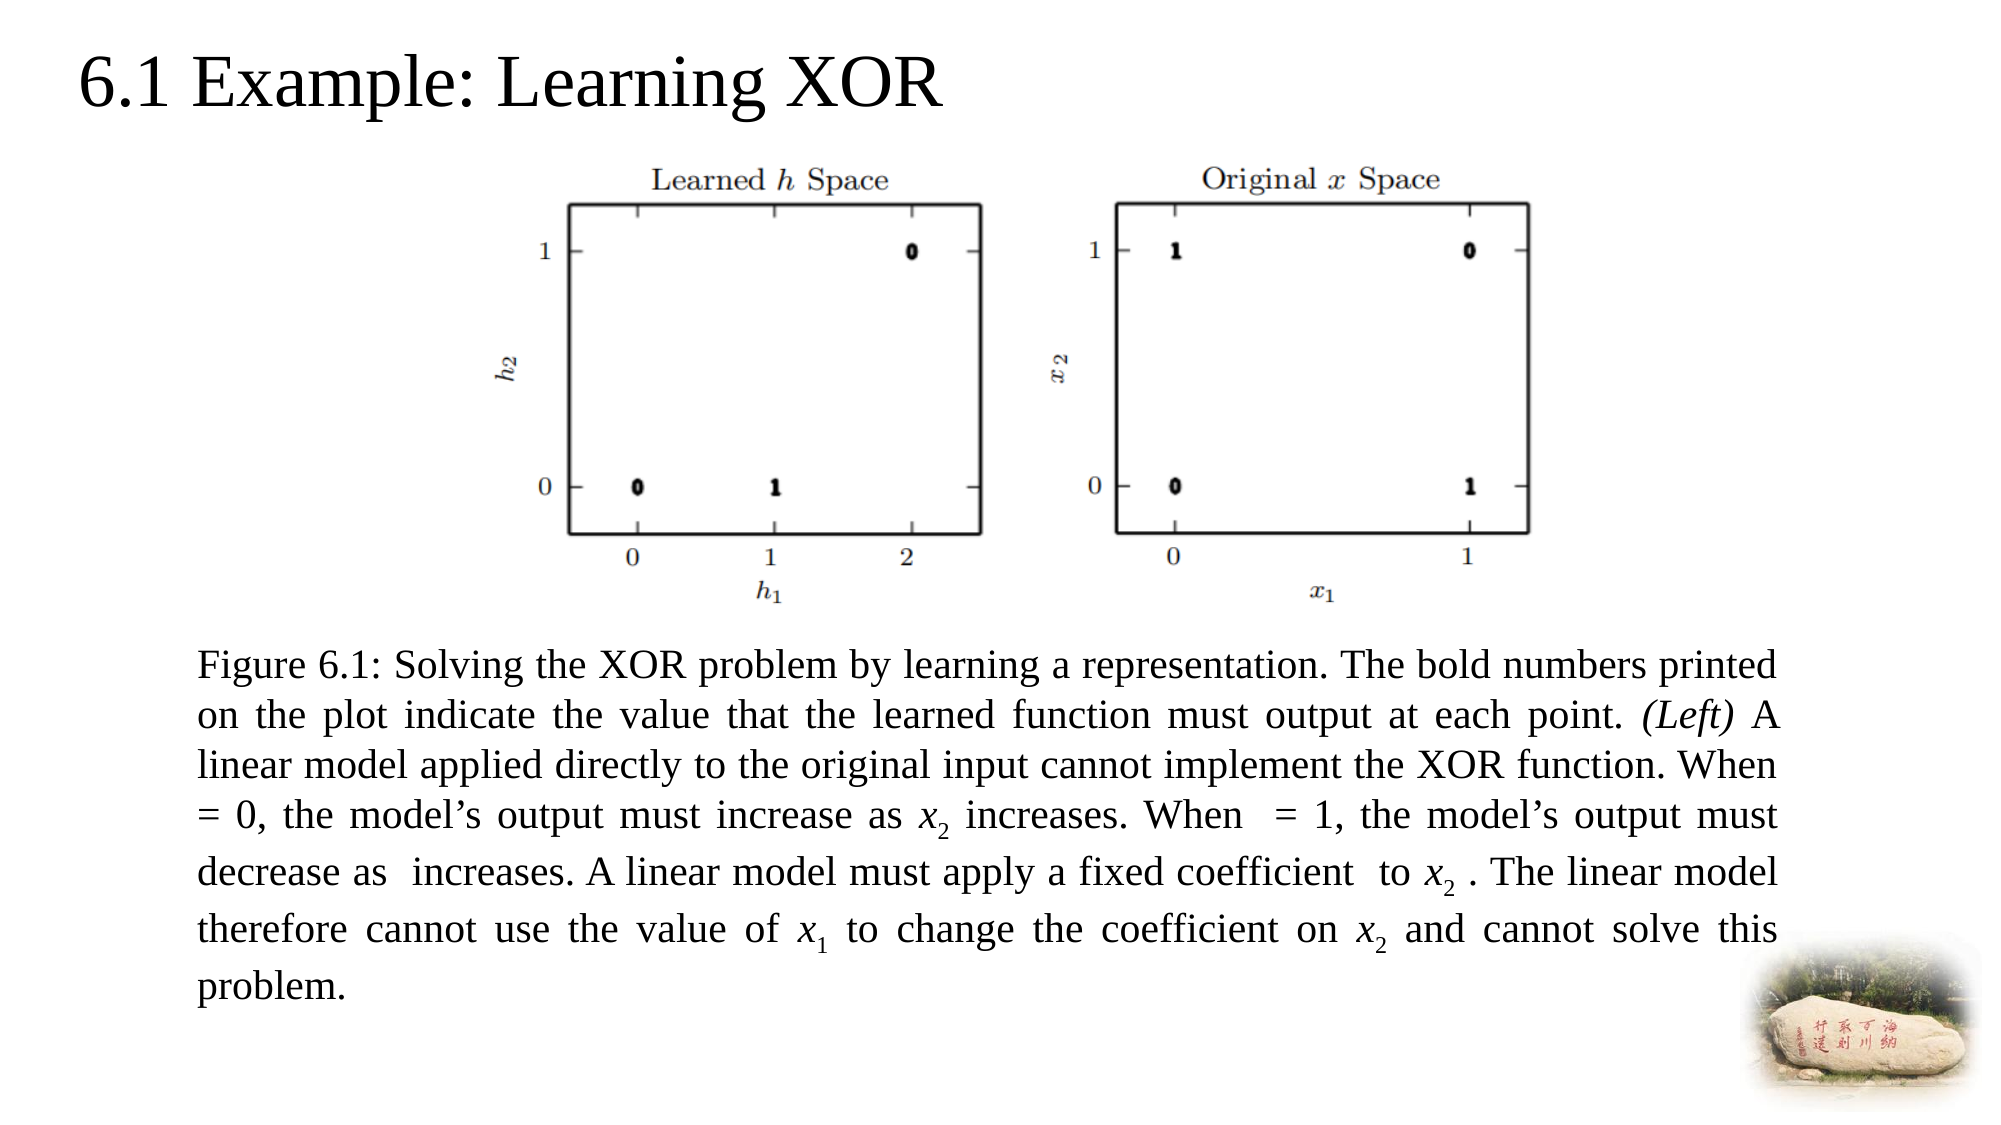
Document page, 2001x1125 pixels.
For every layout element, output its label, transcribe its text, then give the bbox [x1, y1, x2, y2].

title 6.1 Example: Learning XOR [63, 21, 1936, 142]
picture [488, 148, 1550, 630]
picture [1740, 927, 1985, 1112]
